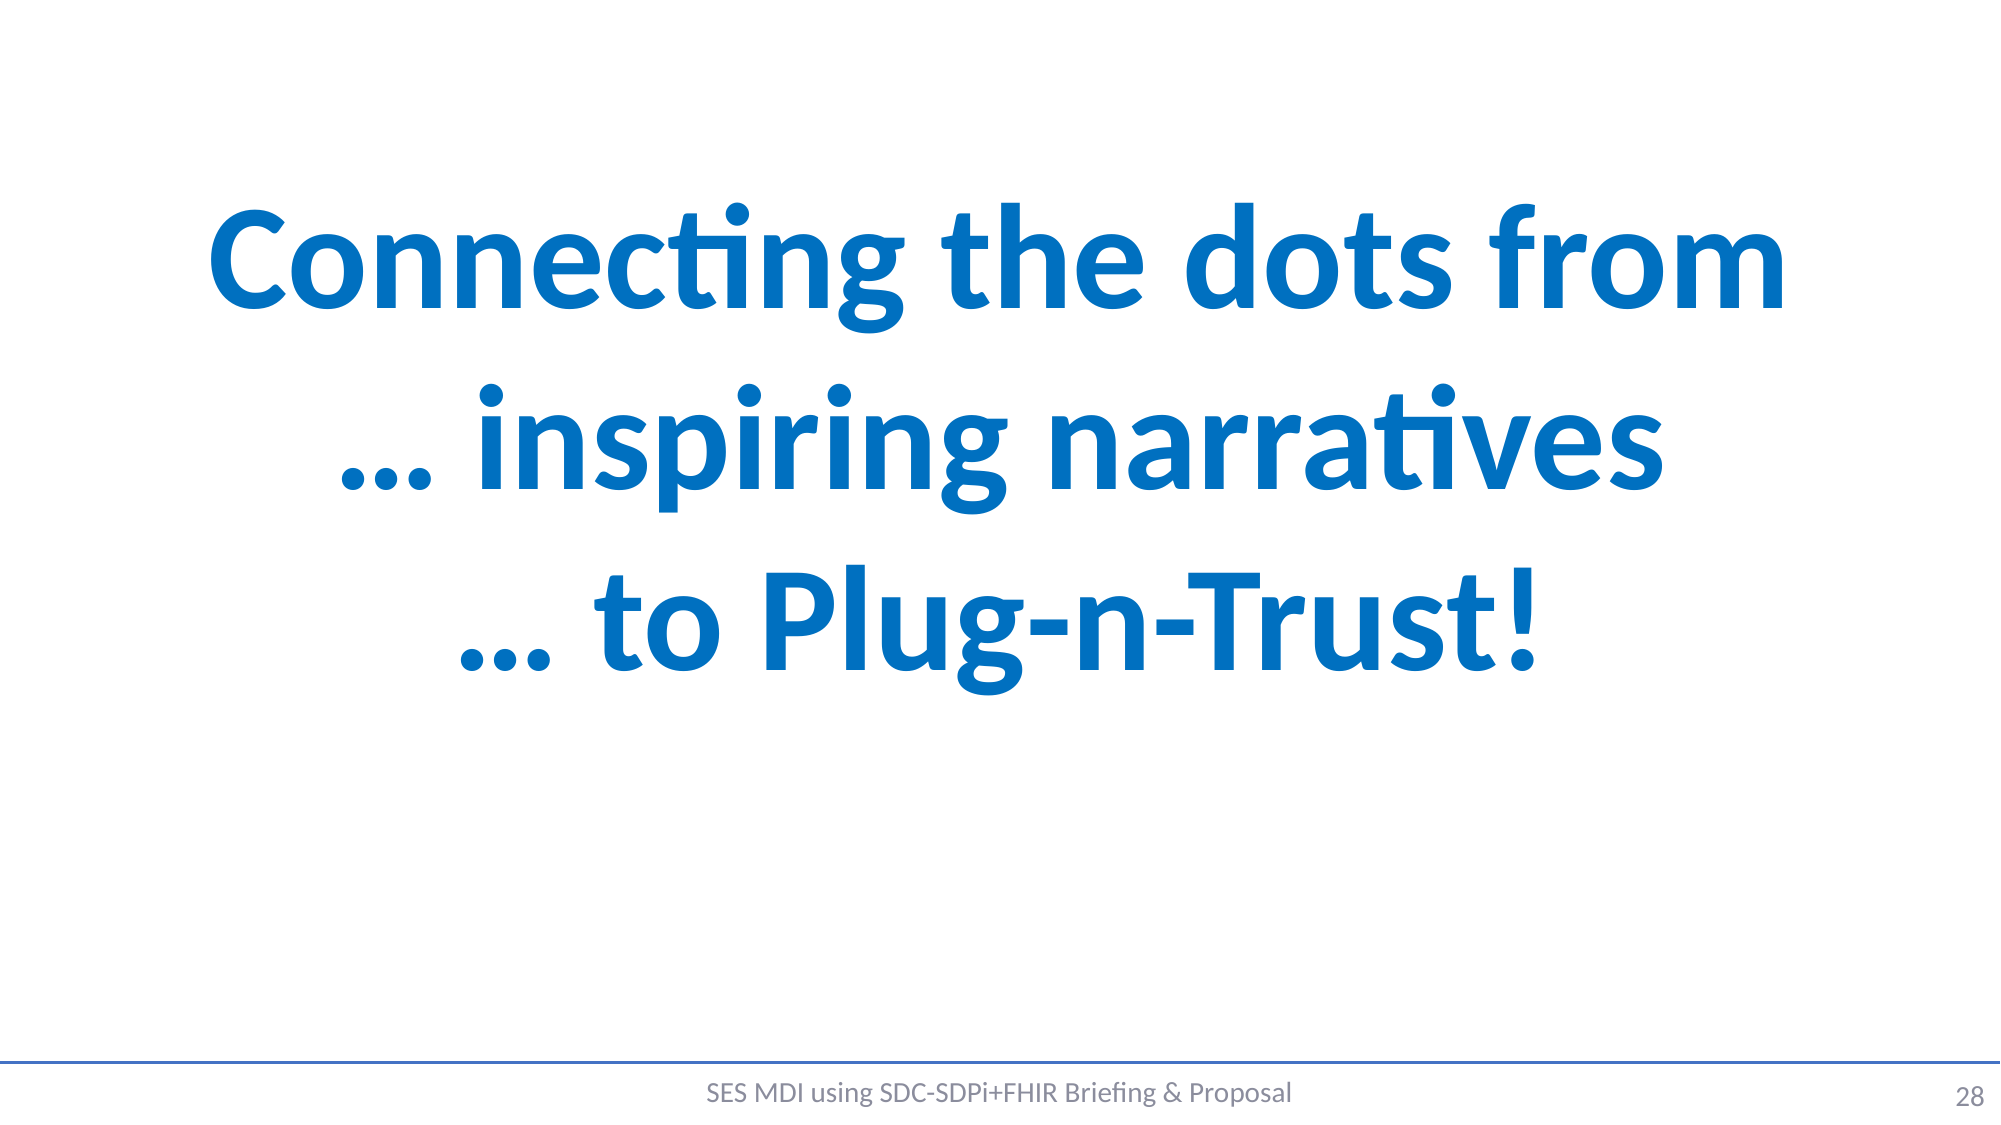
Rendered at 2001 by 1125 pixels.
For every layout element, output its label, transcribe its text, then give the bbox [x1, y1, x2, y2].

footer SES MDI using SDC-SDPi+FHIR Briefing & Proposal [548, 1056, 1451, 1125]
slide_number 28 [1810, 1064, 2000, 1125]
list Connecting the dots from … inspiring narratives … to Plug-n-Trust! [137, 171, 1863, 817]
